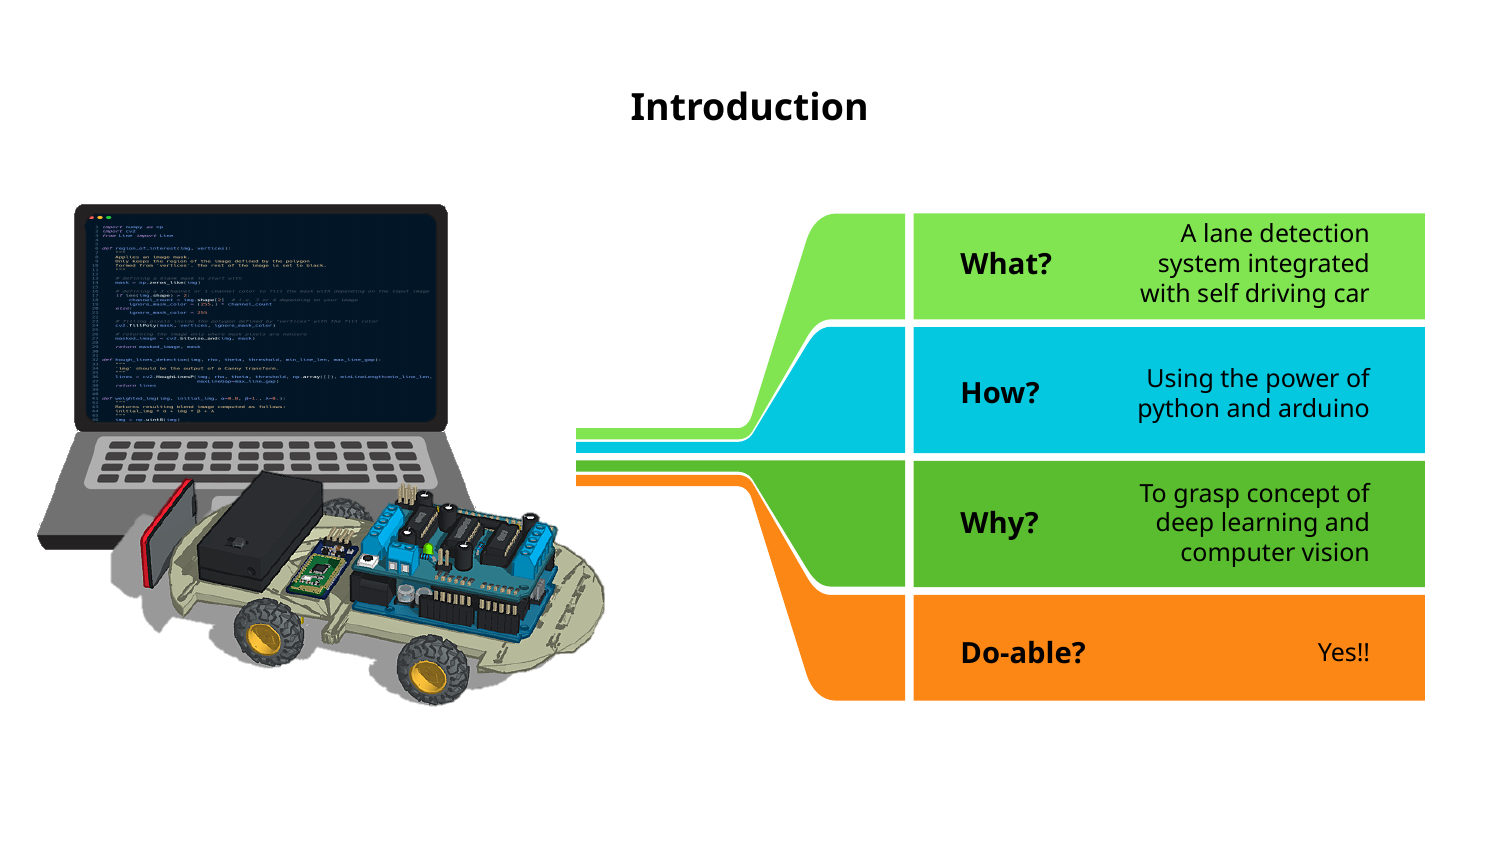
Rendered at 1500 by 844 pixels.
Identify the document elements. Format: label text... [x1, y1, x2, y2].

text_box What? [945, 213, 1107, 312]
text_box [913, 327, 1425, 454]
picture [16, 132, 703, 771]
text_box Do-able? [945, 602, 1107, 701]
text_box [707, 460, 906, 587]
text_box [913, 594, 1425, 701]
text_box [707, 474, 906, 701]
text_box [913, 213, 1425, 320]
text_box Yes!! [1107, 602, 1386, 701]
title Introduction [75, 67, 1425, 147]
text_box [913, 460, 1425, 588]
text_box To grasp concept of deep learning and computer vision [1107, 472, 1386, 571]
text_box [707, 326, 906, 453]
text_box A lane detection system integrated with self driving car [1107, 213, 1386, 312]
text_box How? [945, 343, 1107, 442]
text_box [707, 213, 906, 440]
text_box Why? [945, 472, 1107, 571]
text_box Using the power of python and arduino [1107, 343, 1386, 442]
